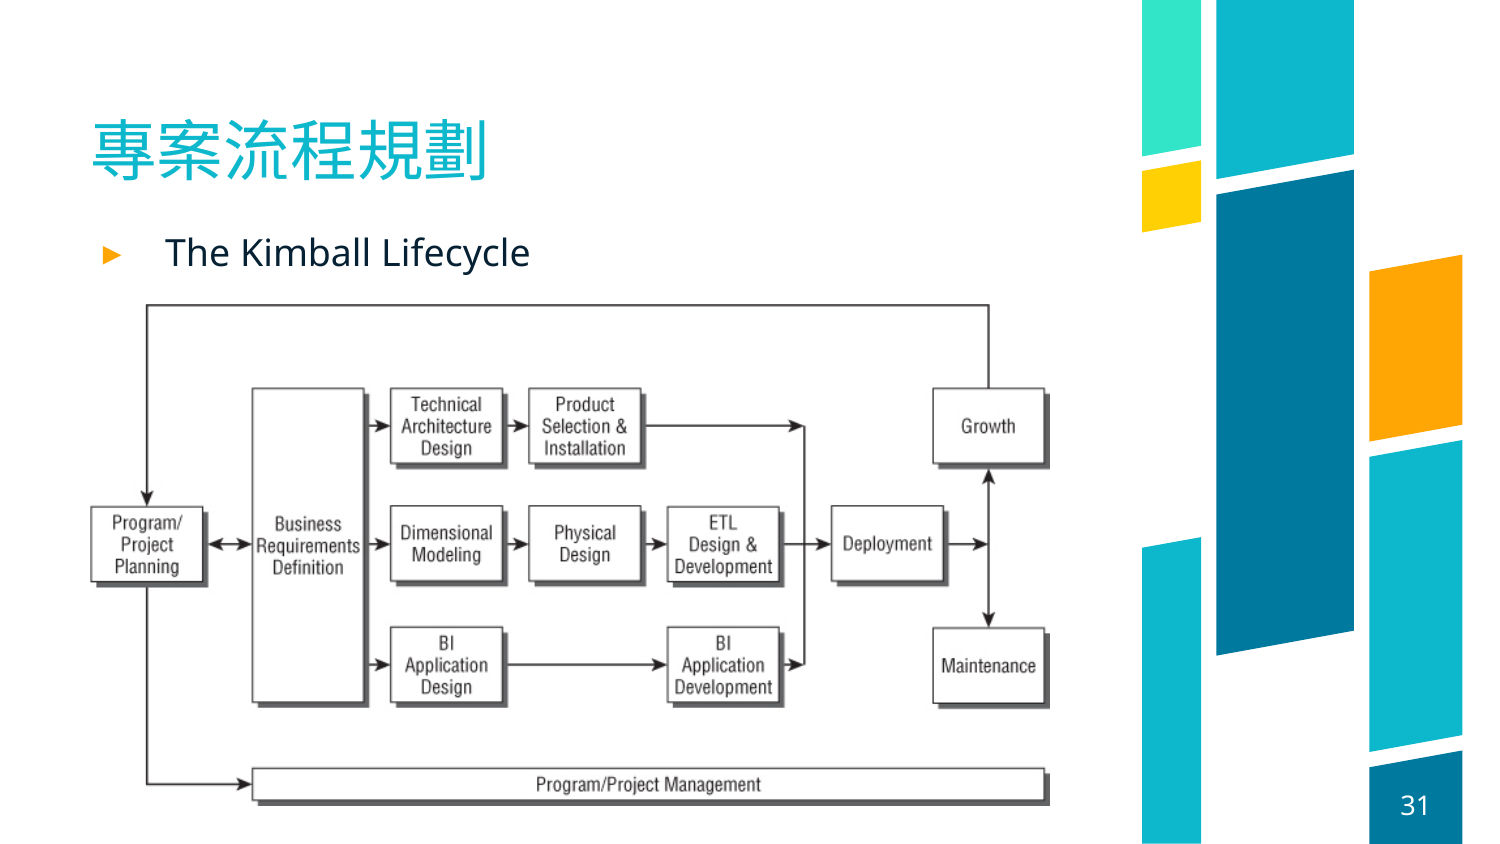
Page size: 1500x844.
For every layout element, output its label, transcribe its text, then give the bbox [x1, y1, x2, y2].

slide_number 31 [1369, 769, 1463, 844]
title 專案流程規劃 [90, 124, 1093, 190]
list The Kimball Lifecycle [90, 222, 1093, 720]
picture [90, 304, 1051, 806]
